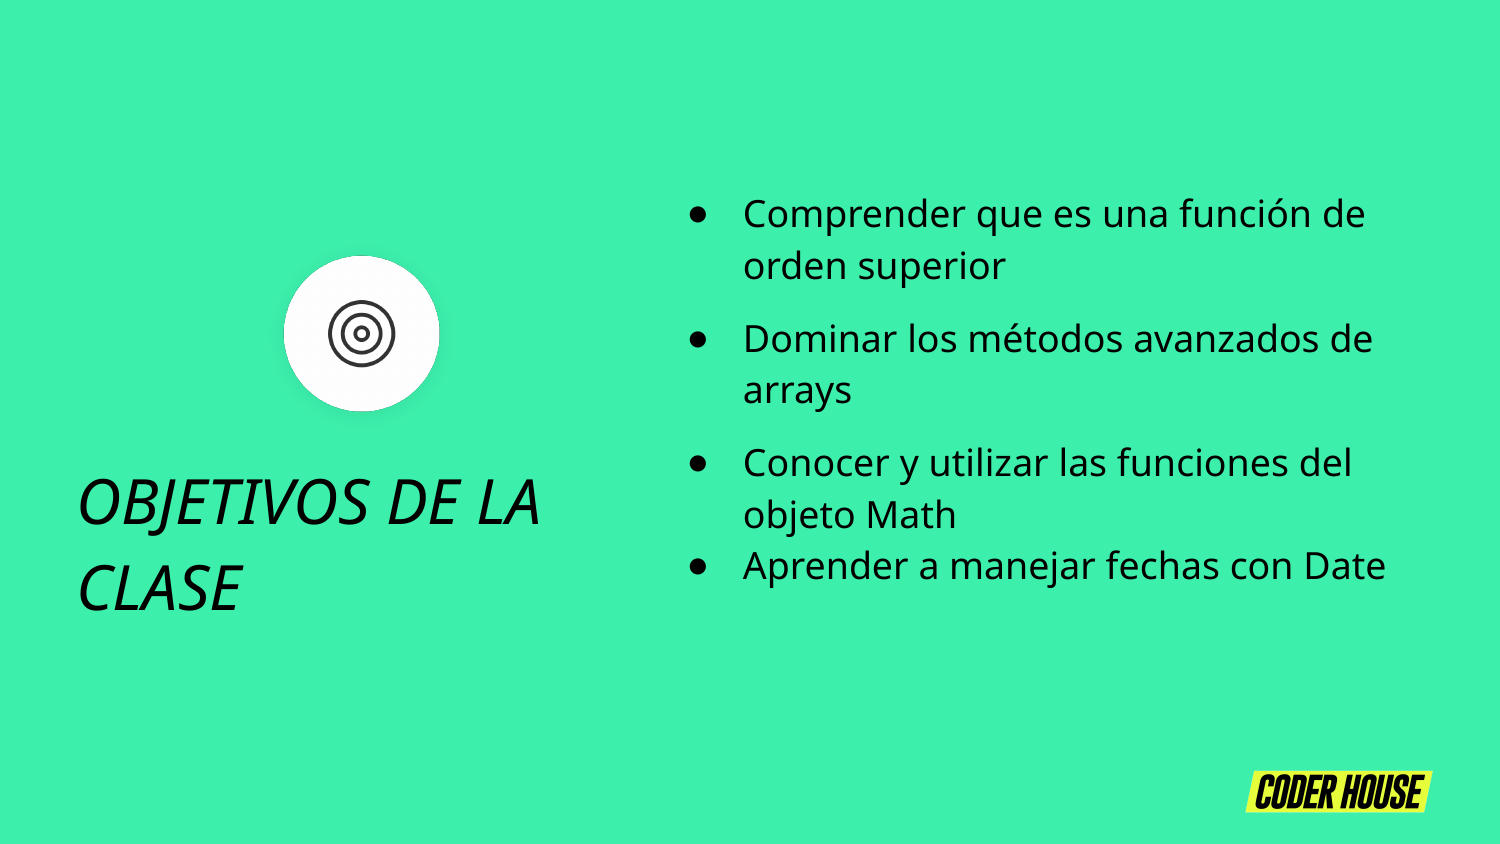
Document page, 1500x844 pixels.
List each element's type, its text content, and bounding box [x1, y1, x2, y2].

picture [1241, 764, 1437, 819]
picture [264, 235, 460, 431]
text_box OBJETIVOS DE LA CLASE [61, 435, 658, 598]
text_box Comprender que es una función de orden superior Dominar los métodos avanzados de arrays Conocer y utilizar las funciones del objeto Math Aprender a manejar fechas con Date [652, 186, 1412, 658]
